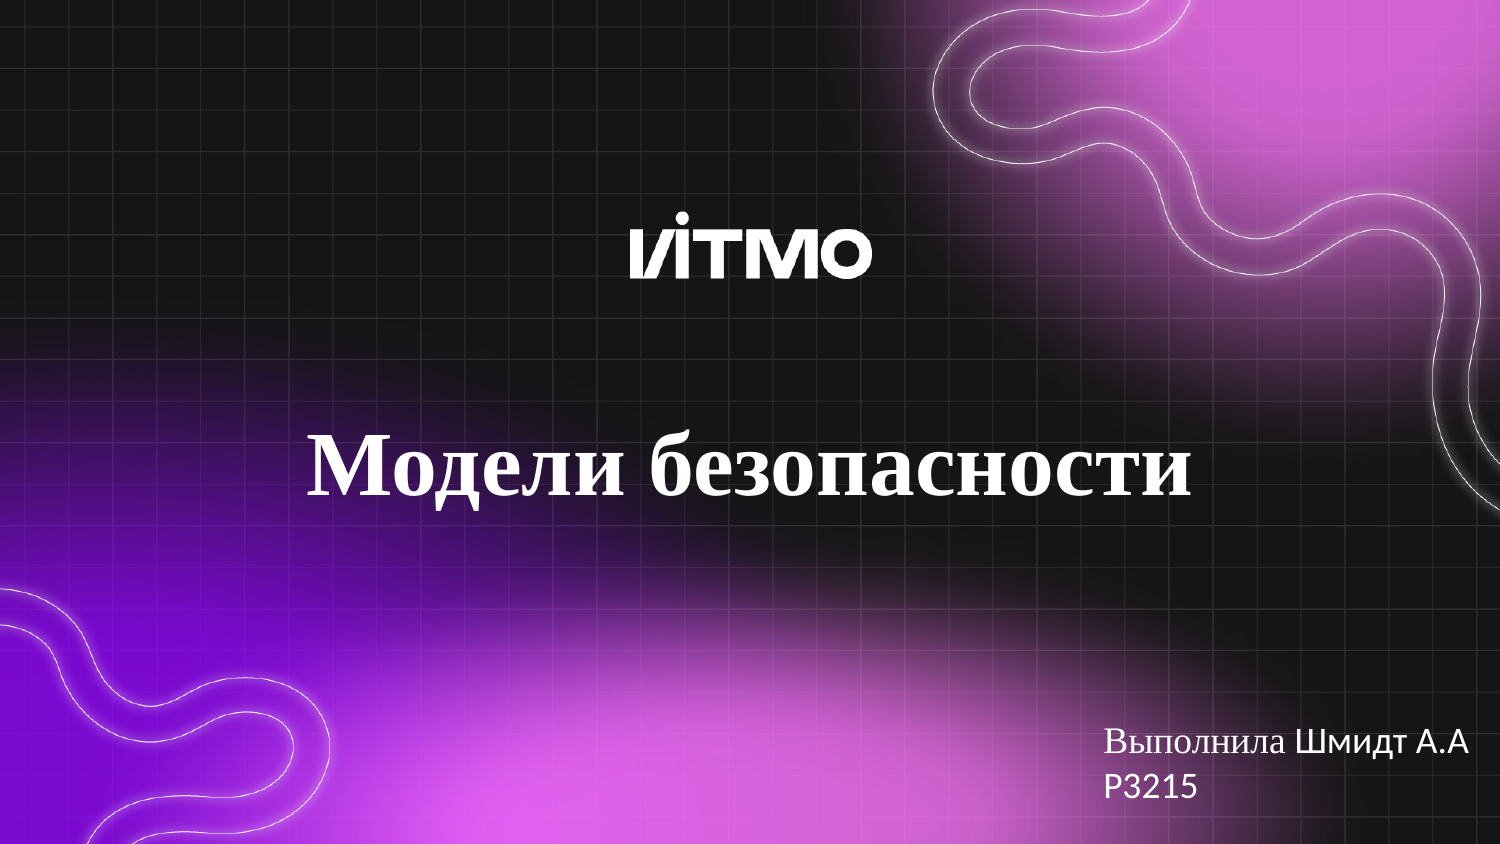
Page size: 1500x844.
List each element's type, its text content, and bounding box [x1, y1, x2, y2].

text_box Выполнила Шмидт А.А Р3215 [1088, 708, 1485, 813]
title Модели безопасности [225, 400, 1275, 517]
picture [0, 0, 1500, 844]
